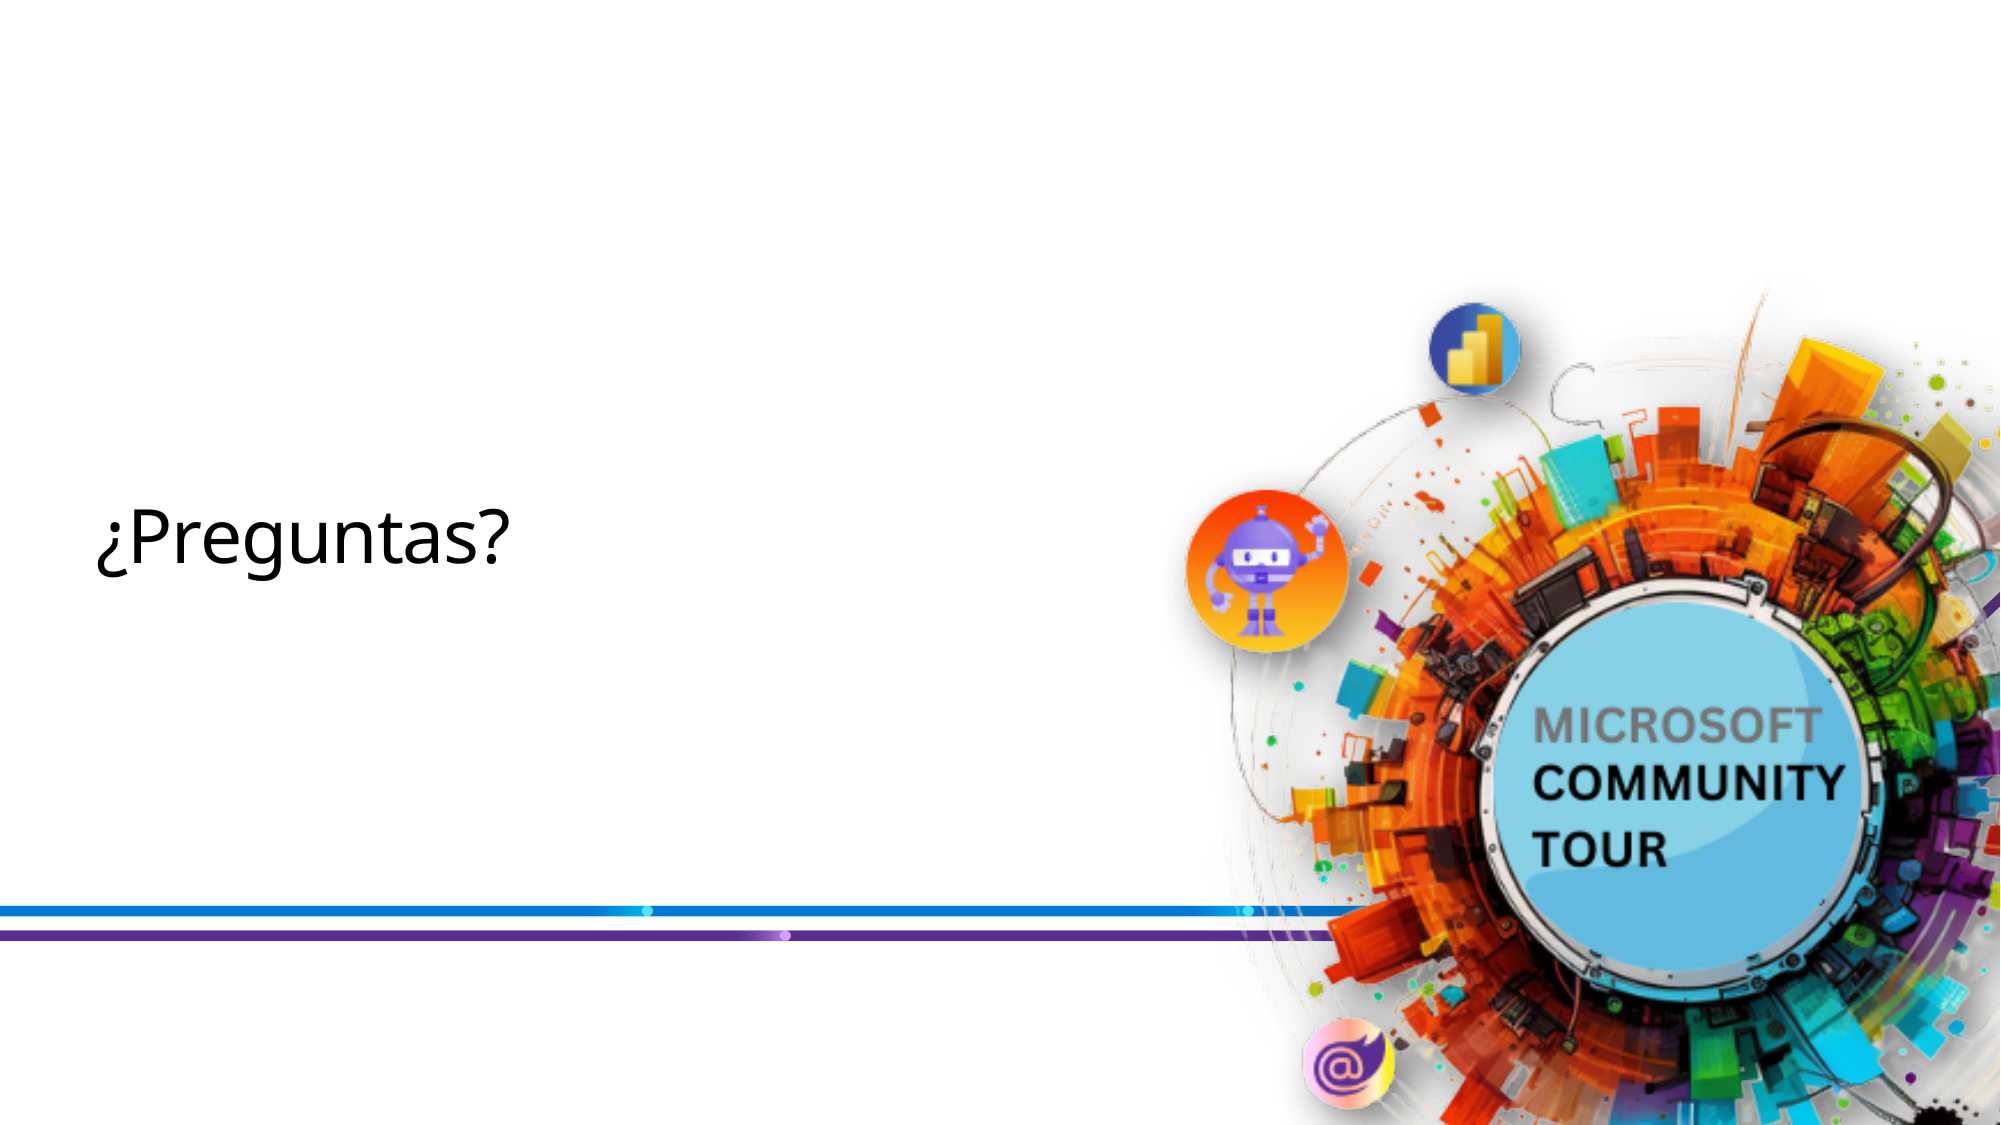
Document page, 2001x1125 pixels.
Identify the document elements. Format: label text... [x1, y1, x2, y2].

picture [0, 205, 2000, 1125]
title ¿Preguntas? [96, 498, 1084, 580]
